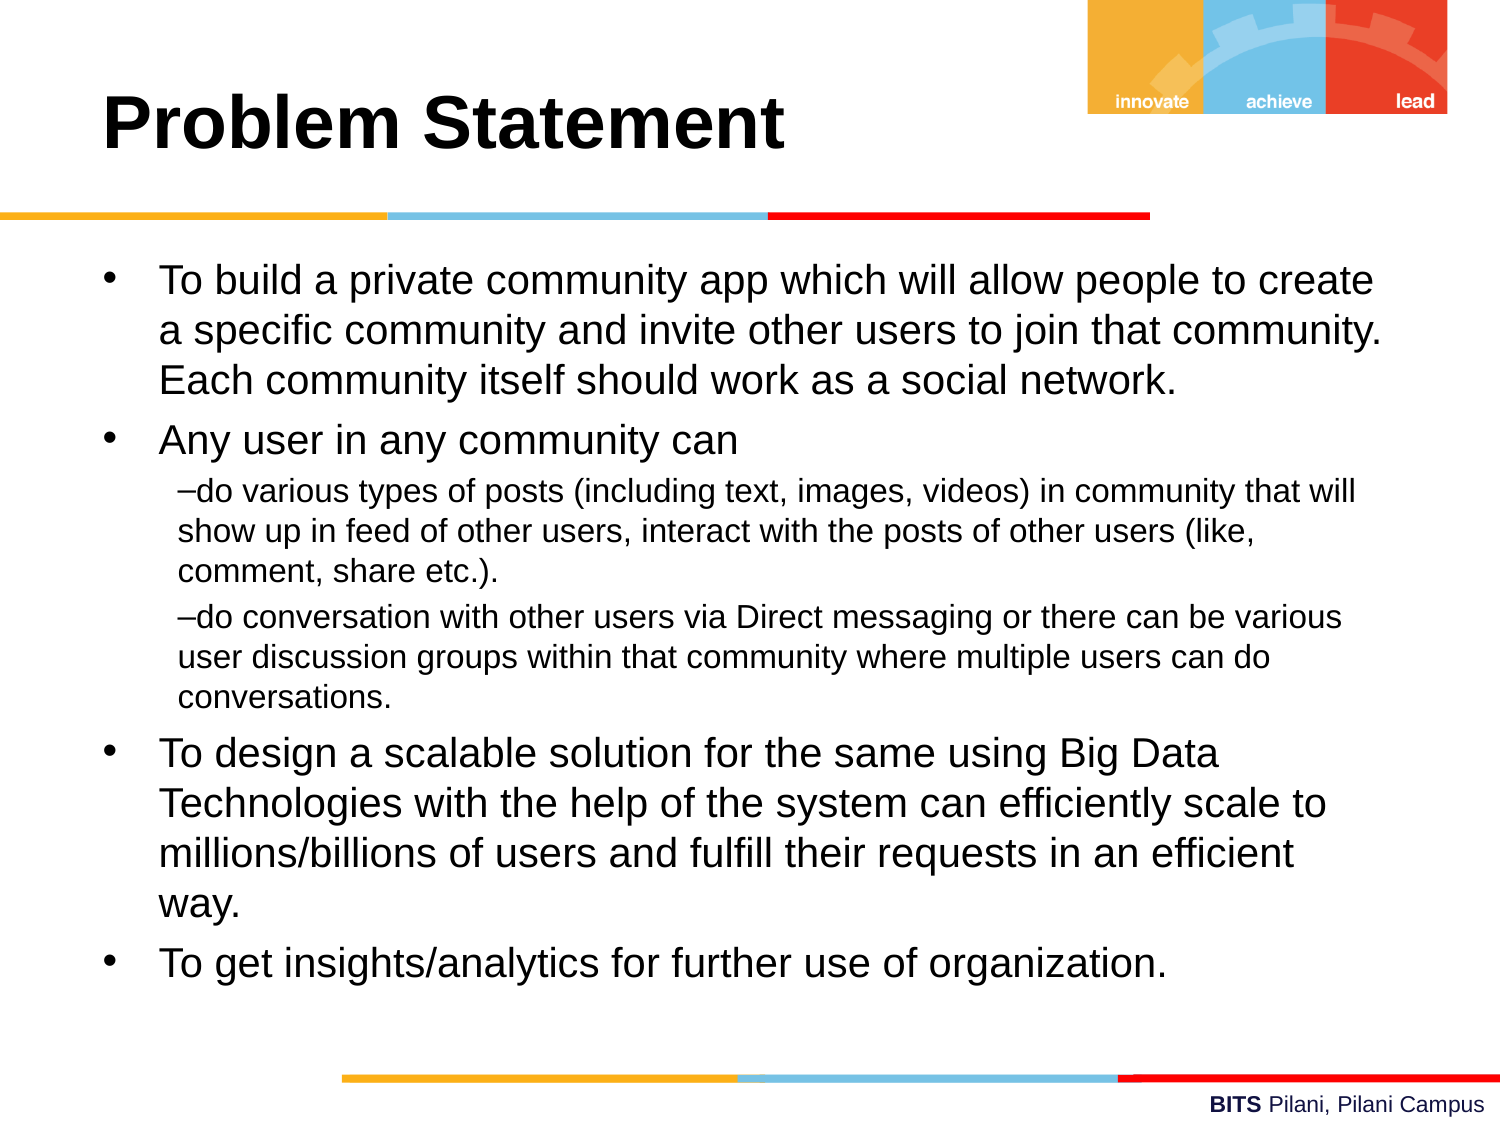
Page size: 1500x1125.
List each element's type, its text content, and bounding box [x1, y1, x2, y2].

list To build a private community app which will allow people to create a specific community and invite other users to join that community. Each community itself should work as a social network. Any user in any community can do various types of posts (including text, images, videos) in community that will show up in feed of other users, interact with the posts of other users (like, comment, share etc.). do conversation with other users via Direct messaging or there can be various user discussion groups within that community where multiple users can do conversations. To design a scalable solution for the same using Big Data Technologies with the help of the system can efficiently scale to millions/billions of users and fulfill their requests in an efficient way. To get insights/analytics for further use of organization. [50, 245, 1400, 988]
list Problem Statement [50, 24, 1088, 213]
picture [1087, 0, 1448, 114]
